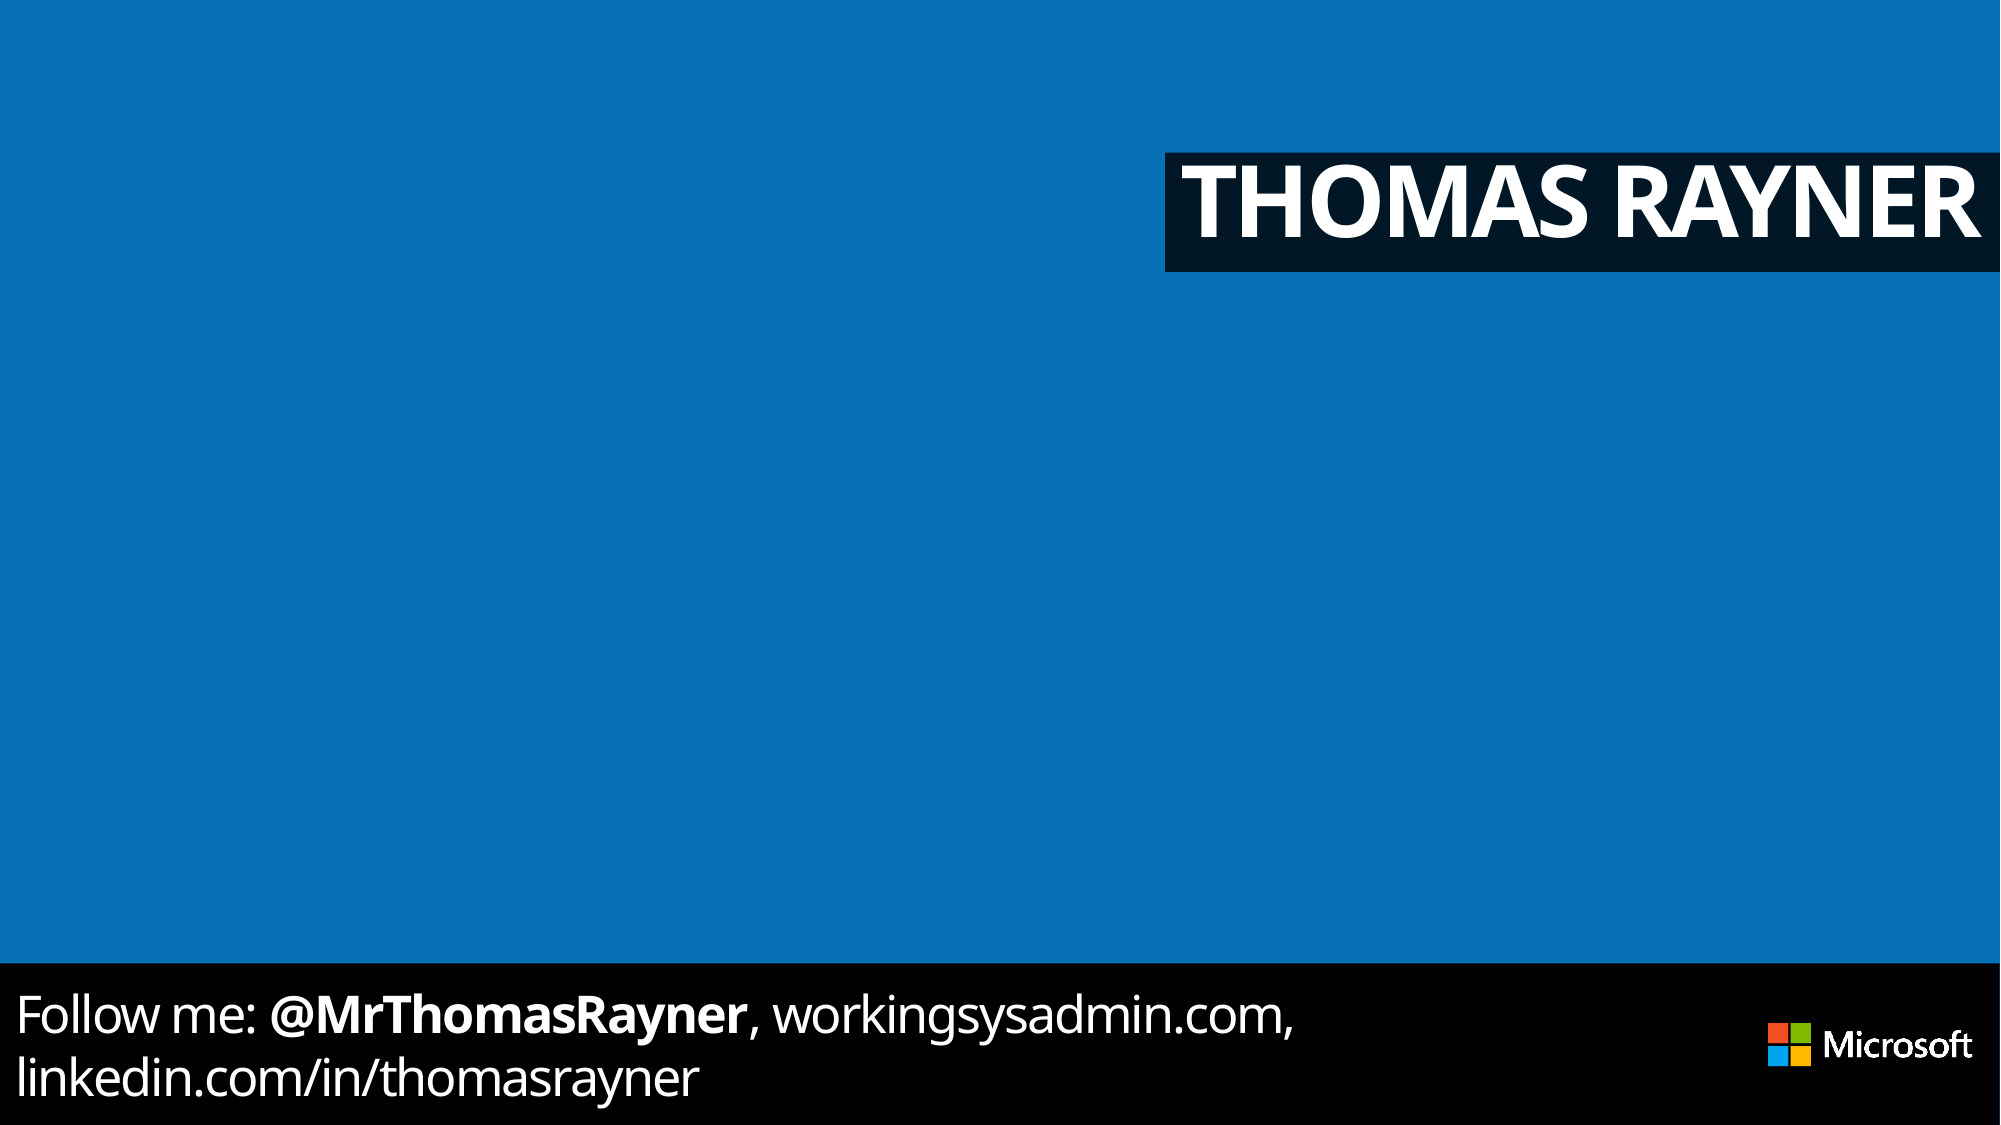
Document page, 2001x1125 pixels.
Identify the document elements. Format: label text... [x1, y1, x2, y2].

picture [1739, 996, 2000, 1093]
text_box Thomas Rayner [1165, 152, 2000, 272]
text_box Follow me: @MrThomasRayner, workingsysadmin.com, linkedin.com/in/thomasrayner [0, 963, 2000, 1125]
